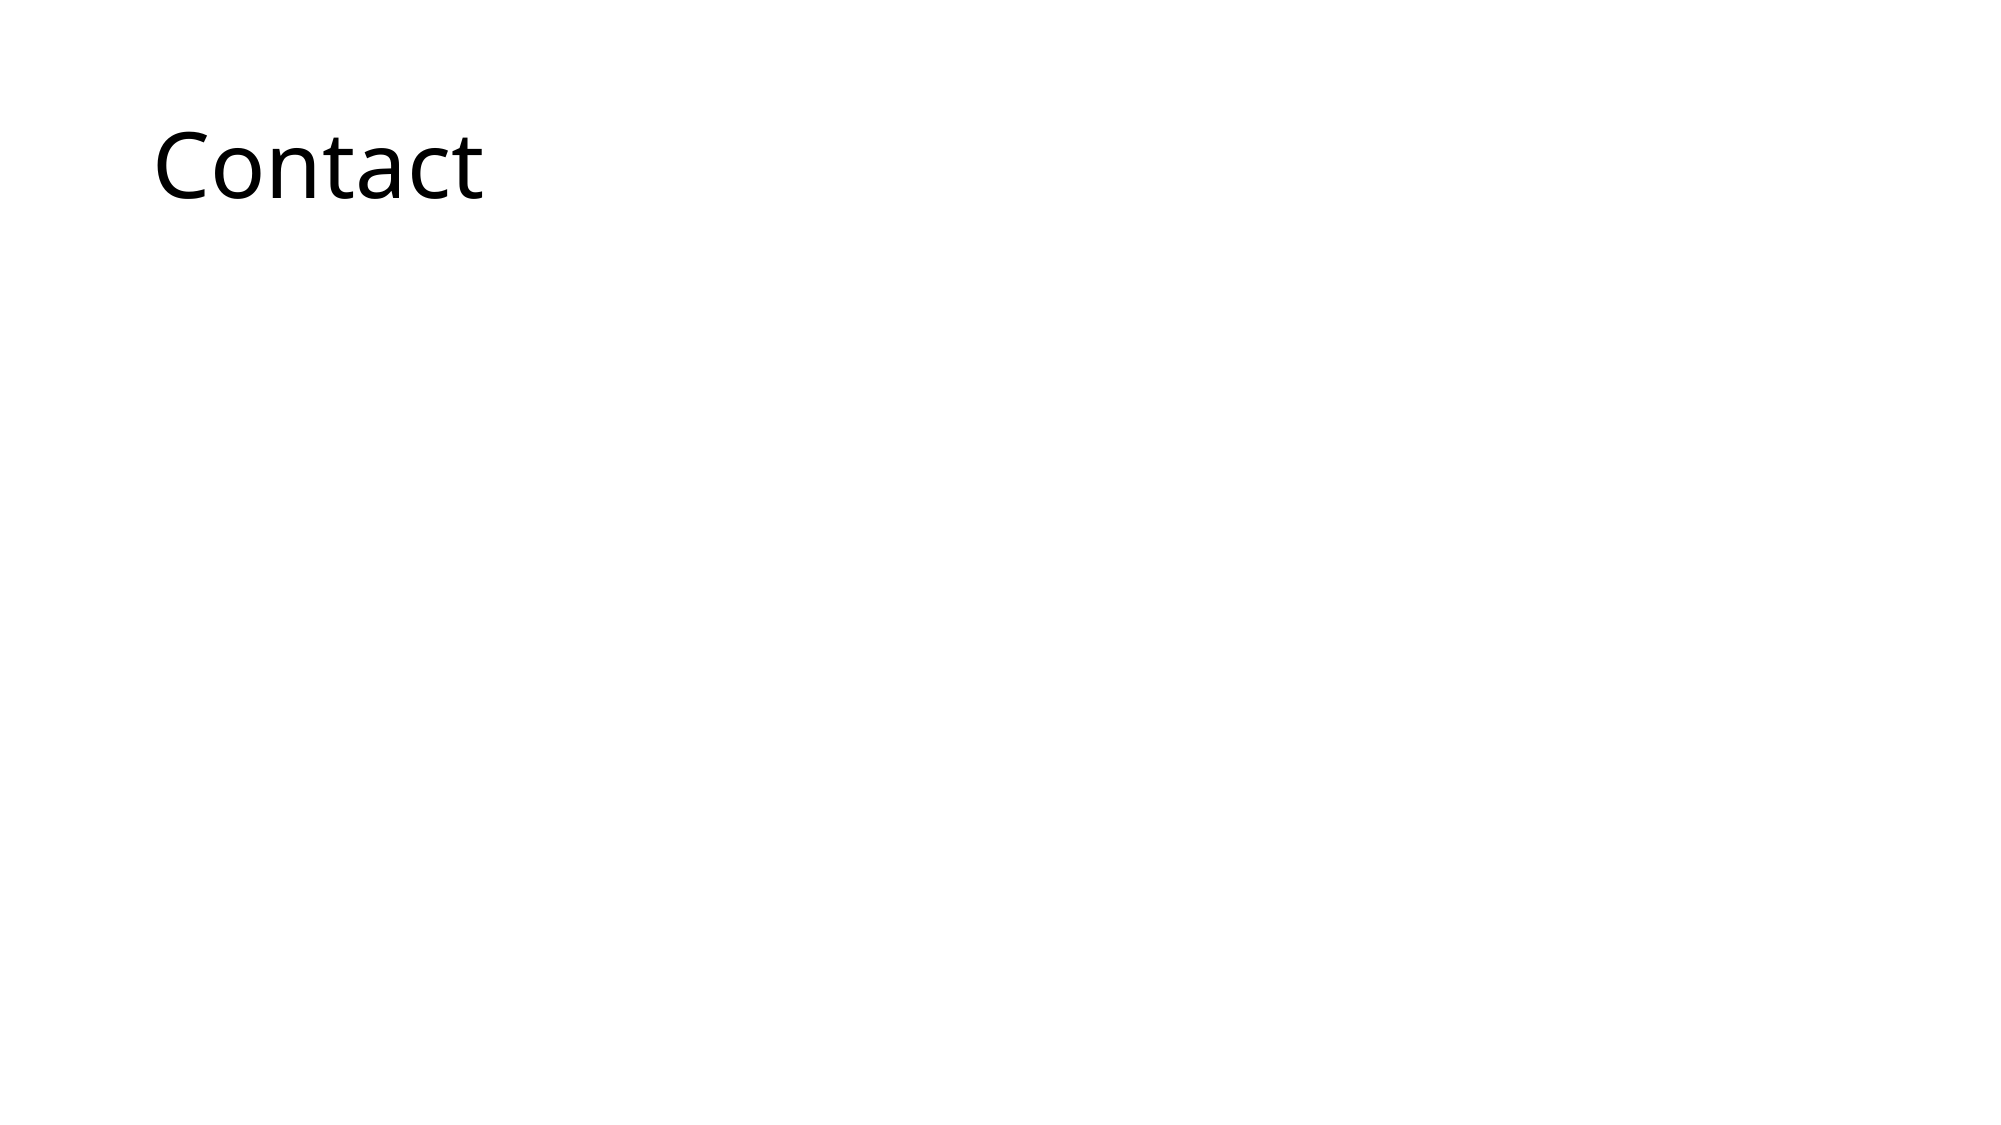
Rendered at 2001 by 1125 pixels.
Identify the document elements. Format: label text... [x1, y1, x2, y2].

title Contact [137, 59, 1863, 278]
